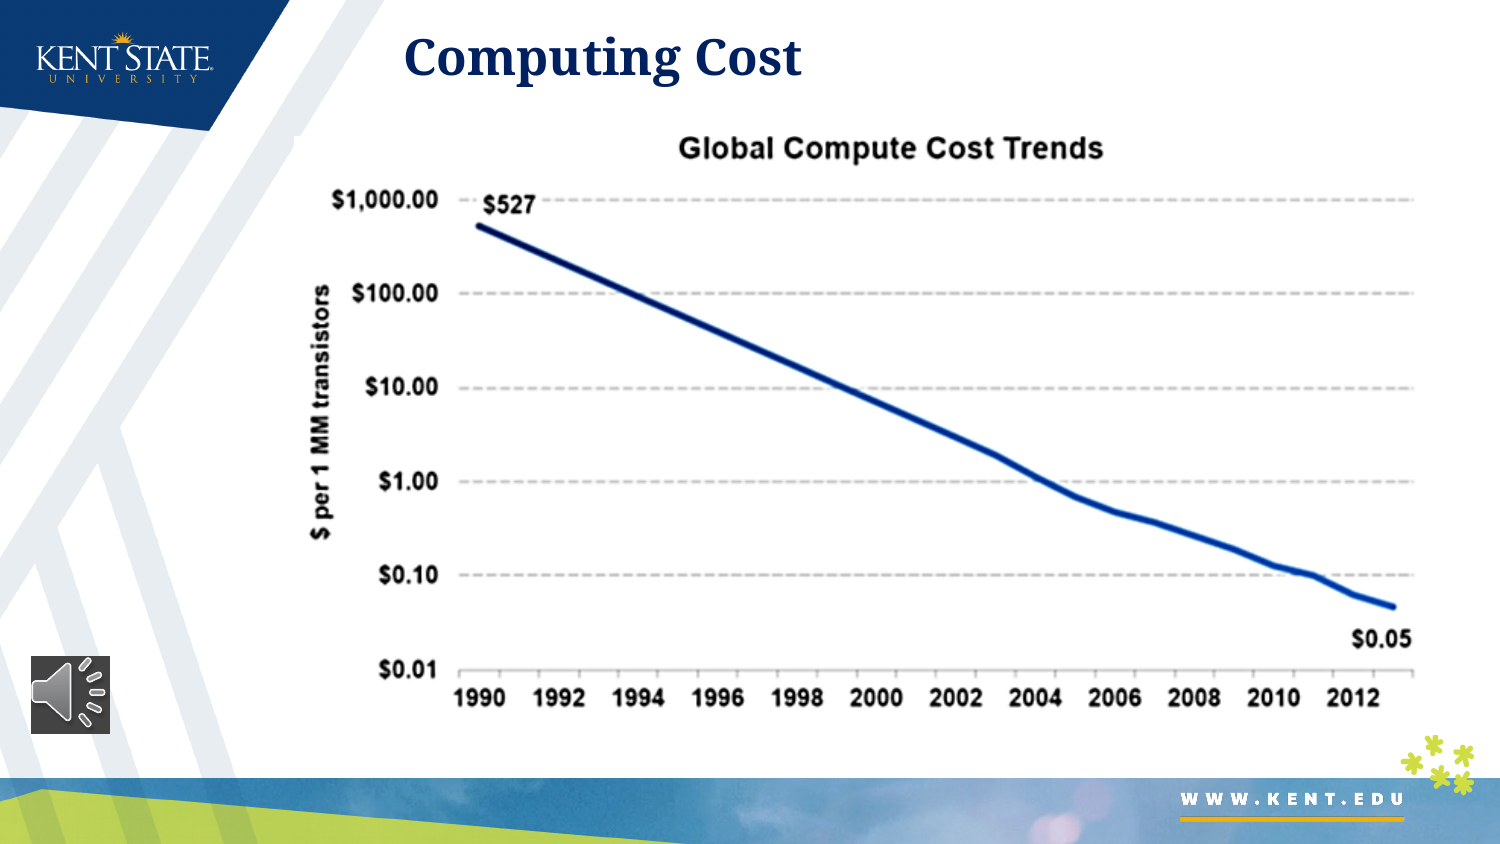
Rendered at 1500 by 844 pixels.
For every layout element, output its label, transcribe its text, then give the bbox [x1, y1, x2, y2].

picture [0, 0, 1500, 844]
title Computing Cost [388, 0, 1500, 132]
